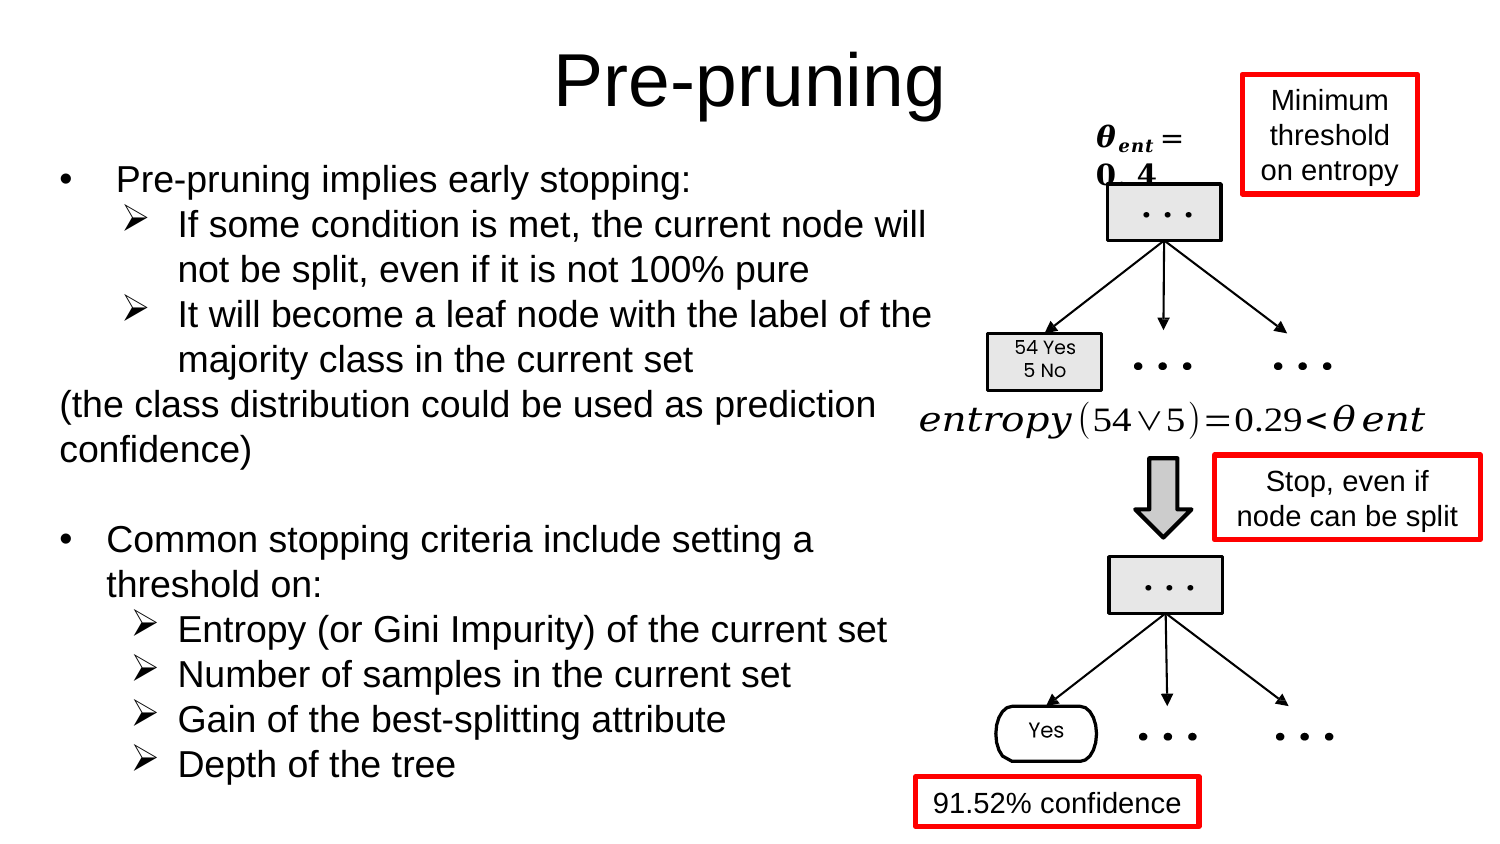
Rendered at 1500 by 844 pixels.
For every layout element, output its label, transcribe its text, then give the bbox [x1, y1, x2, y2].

text_box [1164, 613, 1169, 692]
text_box [1132, 322, 1230, 397]
text_box Minimum threshold on entropy [1242, 74, 1418, 194]
text_box Stop, even if node can be split [1214, 454, 1481, 540]
text_box Pre-pruning [29, 16, 1472, 133]
text_box [1165, 612, 1274, 697]
text_box [1272, 322, 1370, 397]
text_box Pre-pruning implies early stopping: If some condition is met, the current node will not be split, even if it is not 100% pure It will become a leaf node with the label of the majority class in the current set (the class distribution could be used as prediction confidence) Common stopping criteria include setting a threshold on: Entropy (or Gini Impurity) of the current set Number of samples in the current set Gain of the best-splitting attribute Depth of the tree [44, 140, 977, 795]
text_box [1144, 556, 1228, 609]
text_box [1046, 612, 1165, 706]
text_box [1157, 240, 1170, 322]
text_box [1137, 692, 1235, 767]
text_box [987, 333, 1102, 391]
text_box 𝜽𝒆𝒏𝒕 = 𝟎. 𝟒 [1088, 133, 1239, 191]
text_box [1109, 556, 1223, 614]
text_box [1133, 456, 1194, 540]
text_box [1028, 713, 1076, 751]
text_box [1274, 692, 1372, 767]
text_box [1164, 239, 1274, 324]
text_box [1023, 355, 1077, 389]
text_box [1107, 183, 1222, 241]
text_box 91.52% confidence [915, 776, 1200, 827]
text_box [1142, 183, 1226, 236]
text_box [1045, 239, 1164, 332]
text_box [995, 706, 1097, 762]
text_box [1014, 332, 1086, 366]
